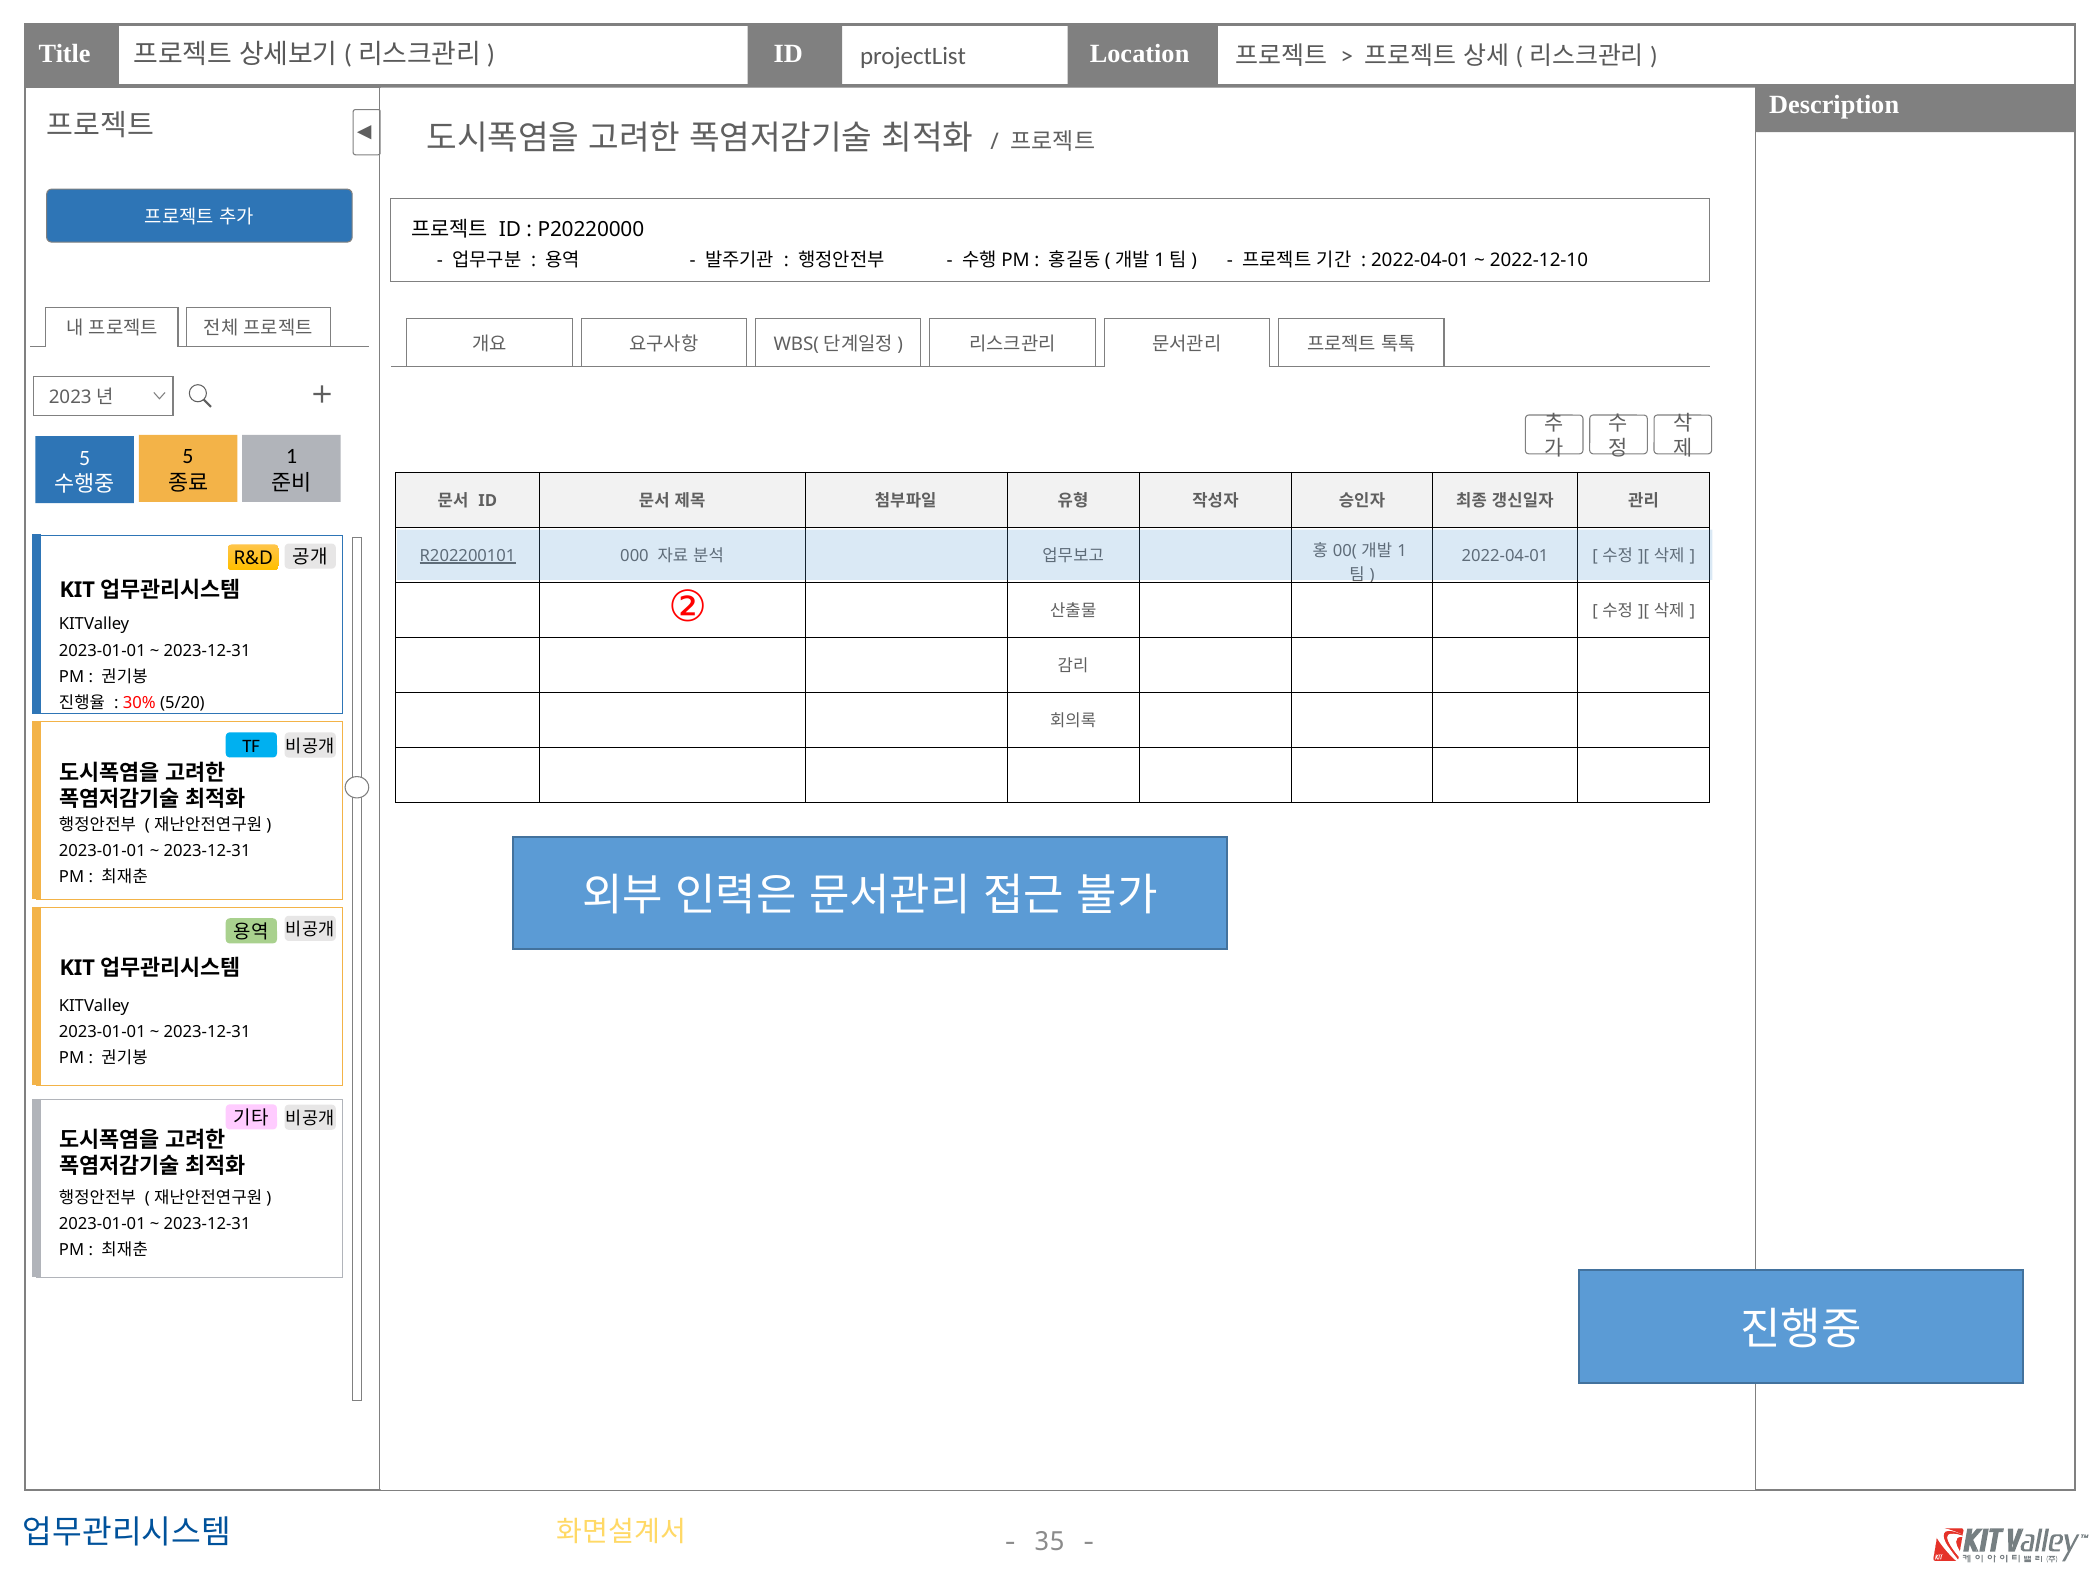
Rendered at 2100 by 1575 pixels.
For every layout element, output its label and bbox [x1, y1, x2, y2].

table_header [396, 473, 539, 527]
text_box [138, 434, 238, 502]
table_cell [1433, 693, 1577, 747]
text_box [512, 836, 1228, 950]
table_cell [1578, 693, 1709, 747]
table_header [540, 473, 805, 527]
table_cell [540, 583, 653, 637]
table_cell [1292, 693, 1432, 747]
text_box [1578, 1269, 2024, 1384]
table_cell [396, 748, 539, 802]
list [845, 31, 1067, 82]
table_cell [1292, 748, 1432, 802]
table_cell [1578, 638, 1709, 692]
table_header [806, 473, 1007, 527]
table_header [1008, 473, 1139, 527]
table_cell [1433, 748, 1577, 802]
table_cell [1140, 693, 1291, 747]
table_header [1433, 473, 1577, 527]
table_cell [806, 693, 1007, 747]
table_cell [806, 748, 1007, 802]
text_box [1652, 413, 1713, 455]
table_cell [723, 583, 805, 637]
table_cell [540, 638, 805, 692]
text_box [45, 188, 354, 244]
text_box [35, 436, 134, 504]
text_box [188, 384, 212, 408]
table_cell [1433, 638, 1577, 692]
table_cell [540, 748, 805, 802]
text_box [414, 110, 1108, 163]
table_cell [1140, 638, 1291, 692]
text_box [313, 385, 331, 403]
table_cell [1578, 583, 1709, 637]
table_cell [1008, 748, 1139, 802]
table_cell [1433, 583, 1577, 637]
table_cell [1292, 583, 1432, 637]
table_cell [1140, 583, 1291, 637]
table_cell [396, 693, 539, 747]
text_box [35, 906, 344, 1087]
table_cell [1292, 638, 1432, 692]
table_cell [396, 583, 539, 637]
table_cell [1008, 583, 1139, 637]
table_cell [1578, 748, 1709, 802]
text_box [29, 307, 369, 347]
table_header [1292, 473, 1432, 527]
table_header [1140, 473, 1291, 527]
table_cell [806, 638, 1007, 692]
table_cell [396, 638, 539, 692]
text_box [345, 537, 369, 1401]
table_cell [1140, 748, 1291, 802]
list [1220, 31, 2075, 82]
text_box [1588, 413, 1649, 455]
text_box [390, 198, 1711, 282]
table_cell [1008, 693, 1139, 747]
text_box [390, 318, 1710, 367]
table_cell [806, 583, 1007, 637]
list [118, 24, 745, 86]
table_cell [1008, 638, 1139, 692]
table_header [1578, 473, 1709, 527]
text_box [35, 533, 344, 901]
text_box [33, 375, 174, 416]
text_box [35, 1098, 344, 1279]
table_cell [540, 693, 805, 747]
text_box [242, 434, 341, 502]
text_box [1524, 413, 1585, 455]
text_box [396, 529, 1713, 638]
text_box [34, 100, 167, 148]
